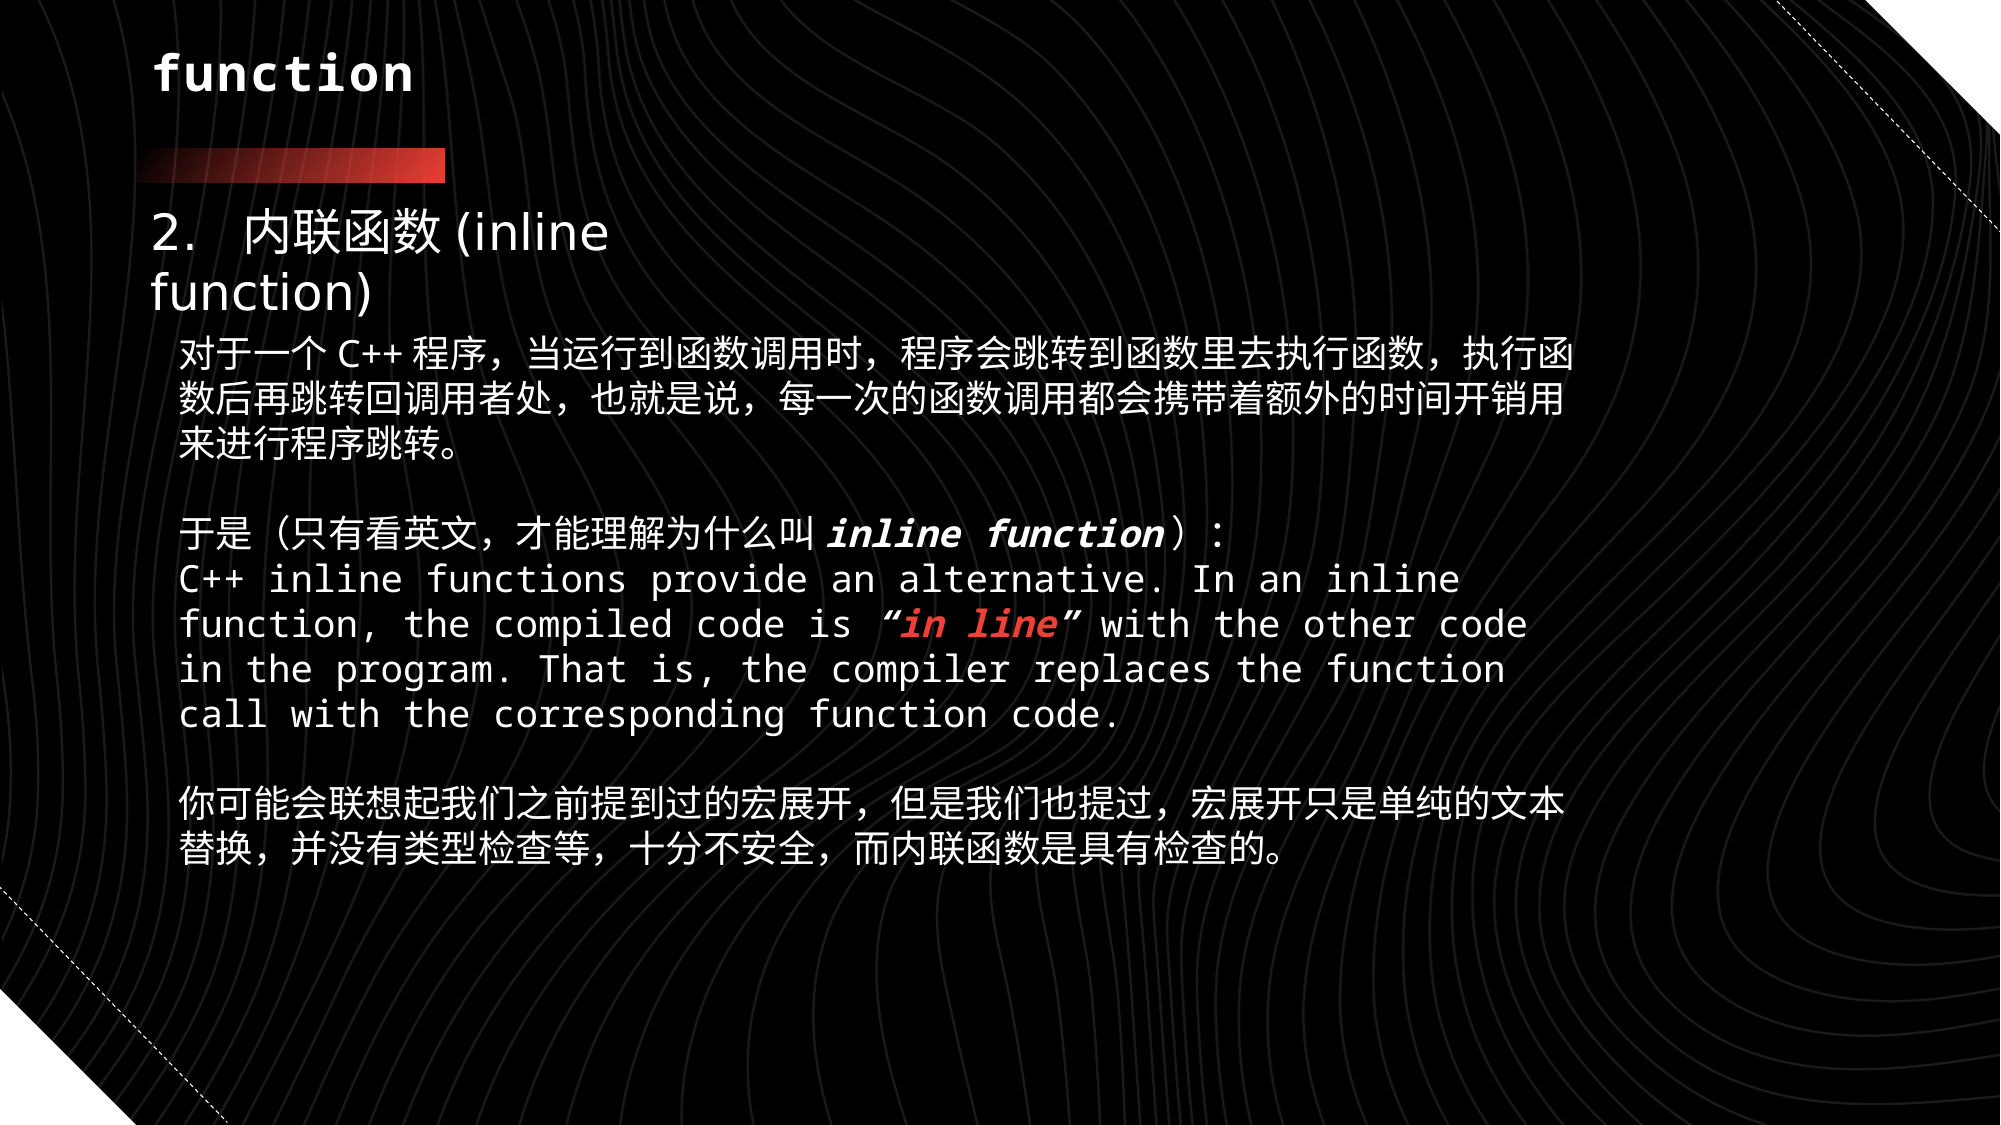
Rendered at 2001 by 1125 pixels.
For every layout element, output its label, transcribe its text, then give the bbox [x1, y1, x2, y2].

title function [136, 27, 1863, 124]
text_box 对于一个C++程序，当运行到函数调用时，程序会跳转到函数里去执行函数，执行函数后再跳转回调用者处，也就是说，每一次的函数调用都会携带着额外的时间开销用来进行程序跳转。 于是（只有看英文，才能理解为什么叫inline function）： C++ inline functions provide an alternative. In an inline function, the compiled code is “in line” with the other code in the program. That is, the compiler replaces the function call with the corresponding function code. 你可能会联想起我们之前提到过的宏展开，但是我们也提过，宏展开只是单纯的文本替换，并没有类型检查等，十分不安全，而内联函数是具有检查的。 [163, 322, 1606, 878]
text_box 2. 内联函数(inline function) [136, 193, 839, 328]
